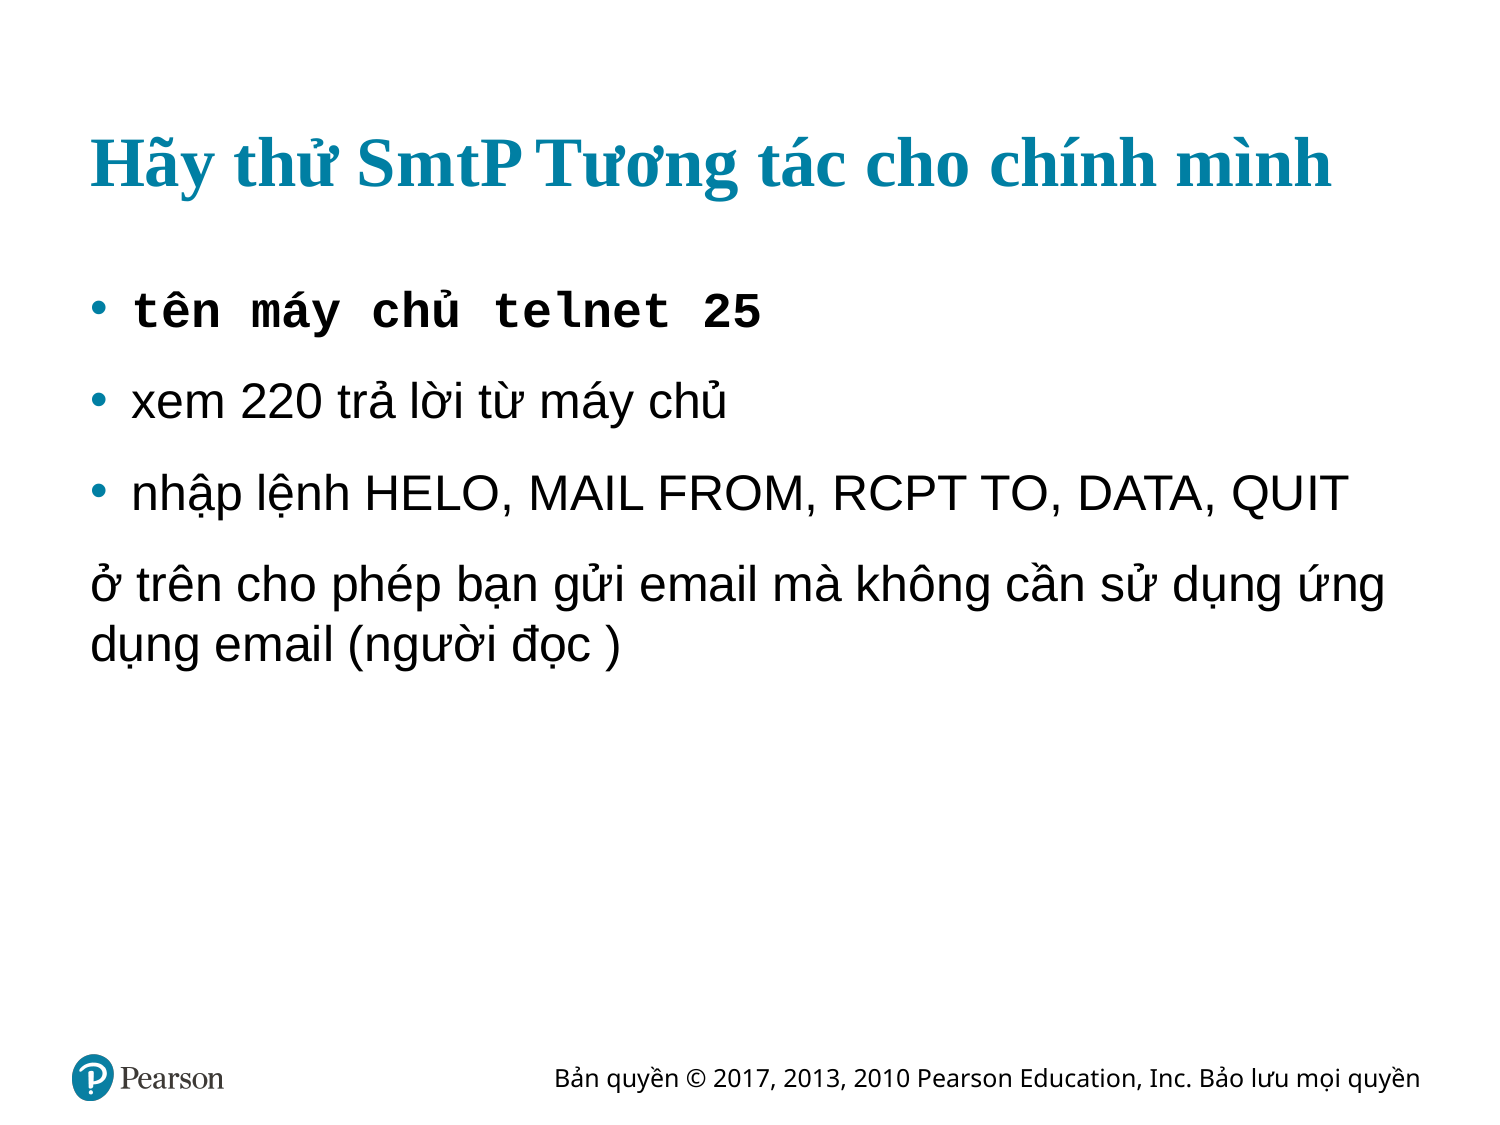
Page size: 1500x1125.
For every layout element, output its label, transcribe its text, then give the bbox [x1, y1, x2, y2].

picture [98, 1054, 224, 1101]
title Hãy thử S m t P Tương tác cho chính mình [75, 35, 1425, 216]
picture [72, 1054, 88, 1070]
picture [72, 1087, 83, 1101]
list tên máy chủ telnet 25 xem 220 trả lời từ máy chủ nhập lệnh HELO, MAIL FROM, RCPT TO, DATA, QUIT ở trên cho phép bạn gửi email mà không cần sử dụng ứng dụng email (người đọc ) [75, 262, 1425, 775]
picture [80, 1063, 106, 1088]
